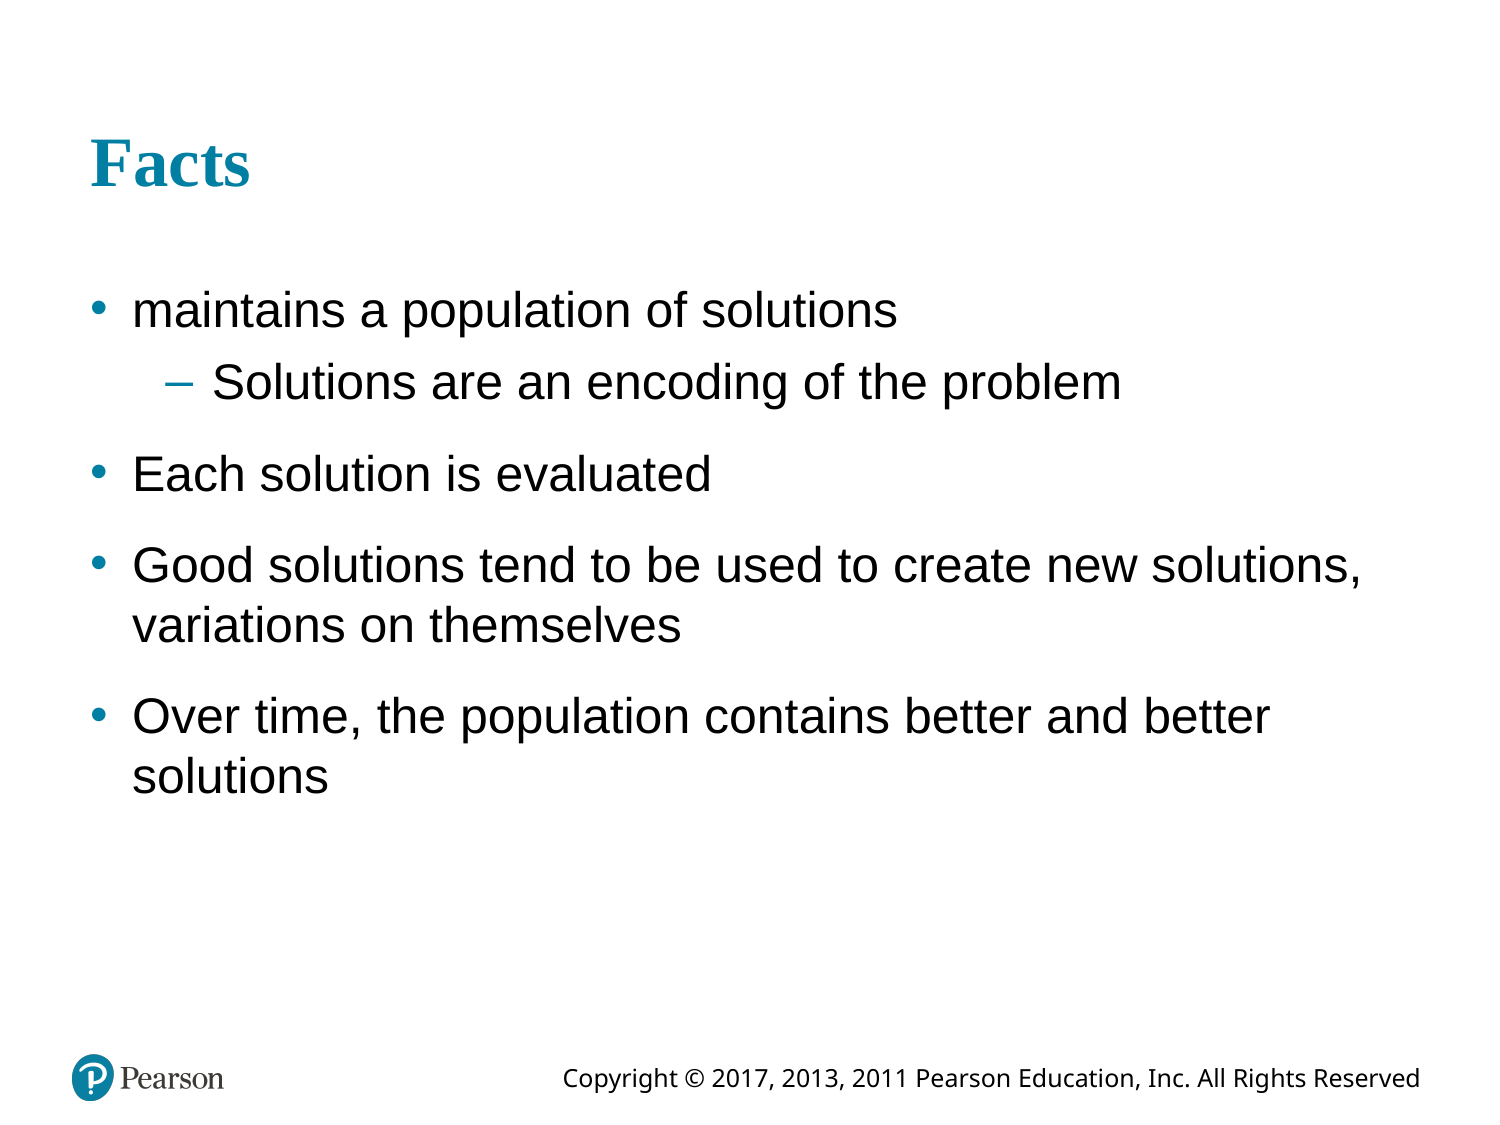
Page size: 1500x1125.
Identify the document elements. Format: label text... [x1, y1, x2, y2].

picture [72, 1087, 83, 1101]
picture [98, 1054, 224, 1101]
picture [72, 1054, 88, 1070]
picture [80, 1063, 106, 1088]
title Facts [75, 35, 1425, 216]
list maintains a population of solutions Solutions are an encoding of the problem Each solution is evaluated Good solutions tend to be used to create new solutions, variations on themselves Over time, the population contains better and better solutions [75, 262, 1425, 1005]
